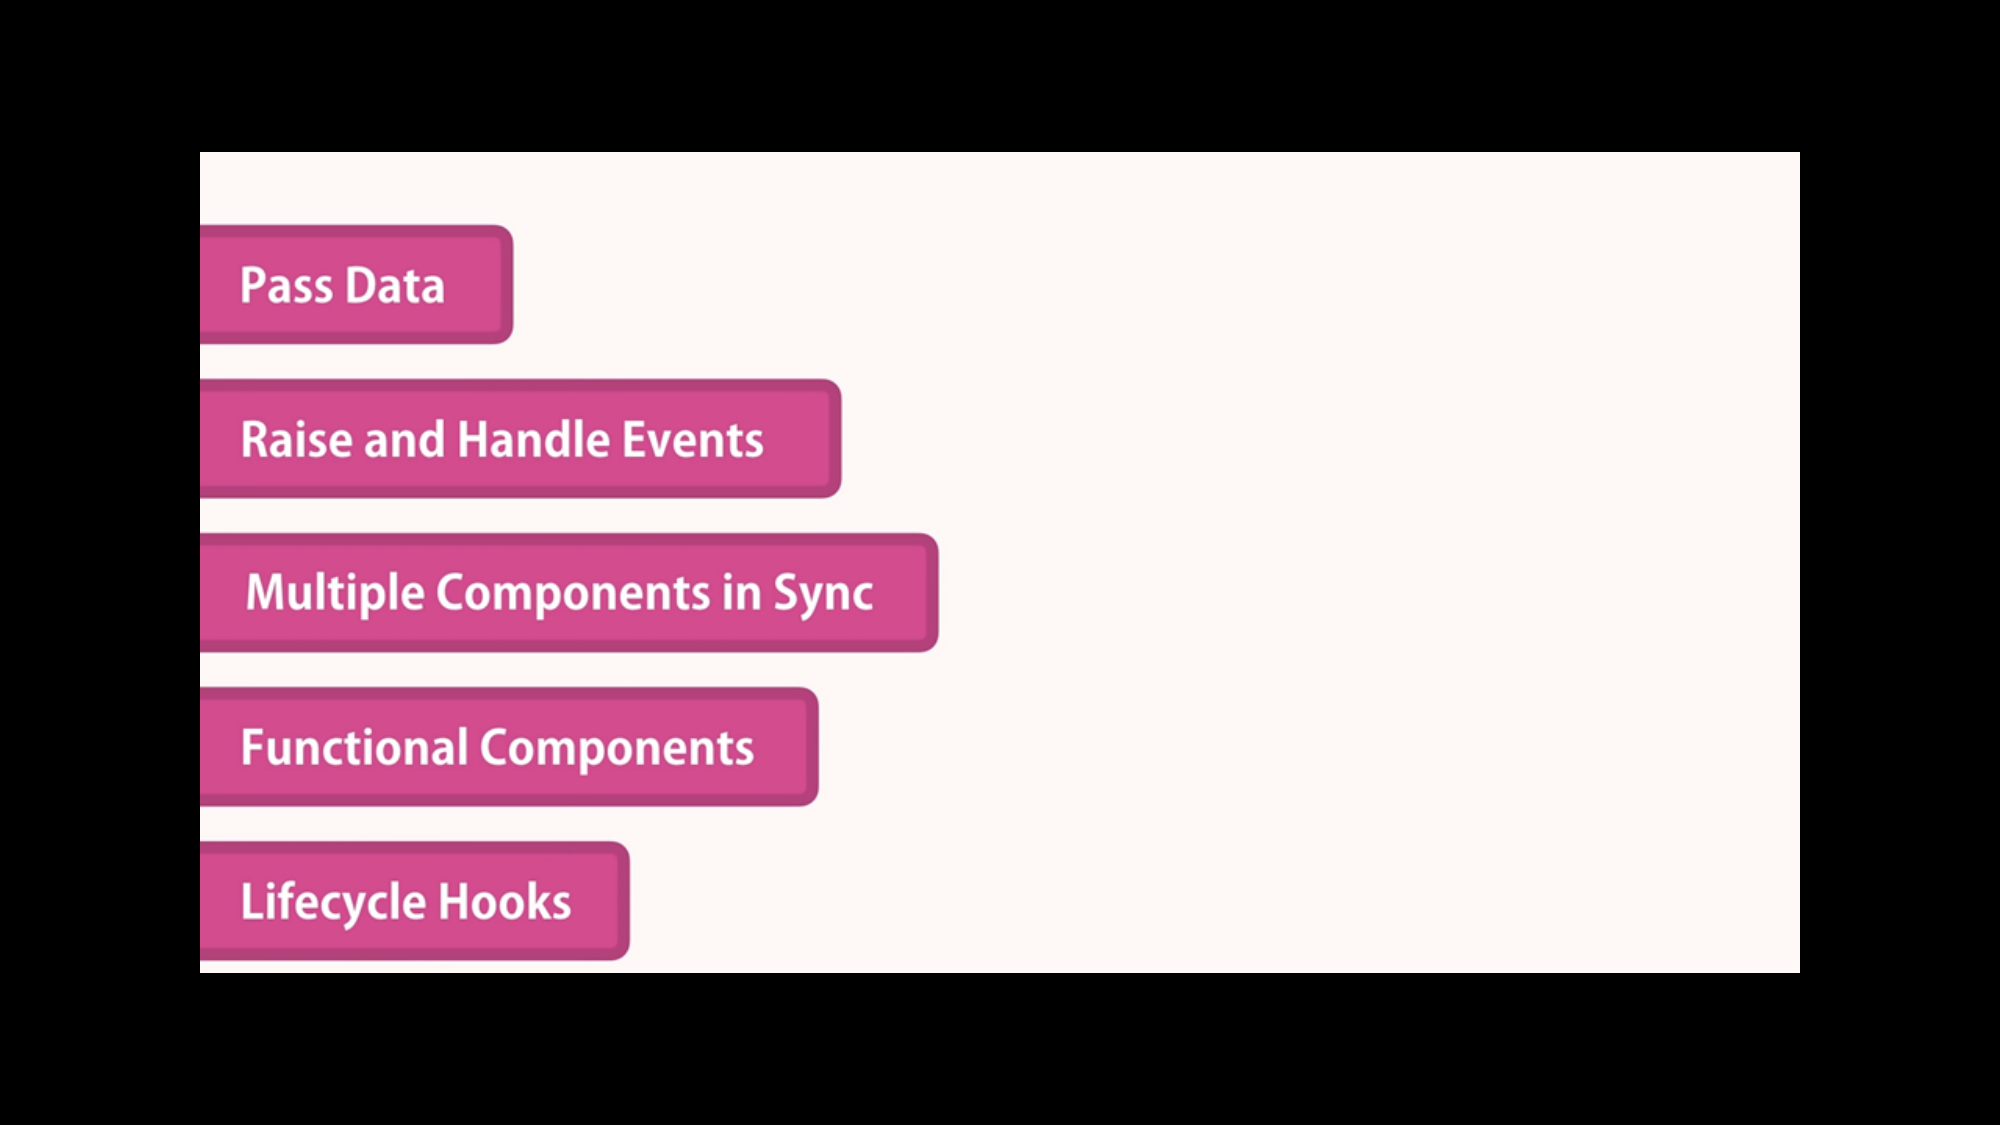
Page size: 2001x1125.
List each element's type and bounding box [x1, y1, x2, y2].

picture [200, 152, 1800, 973]
